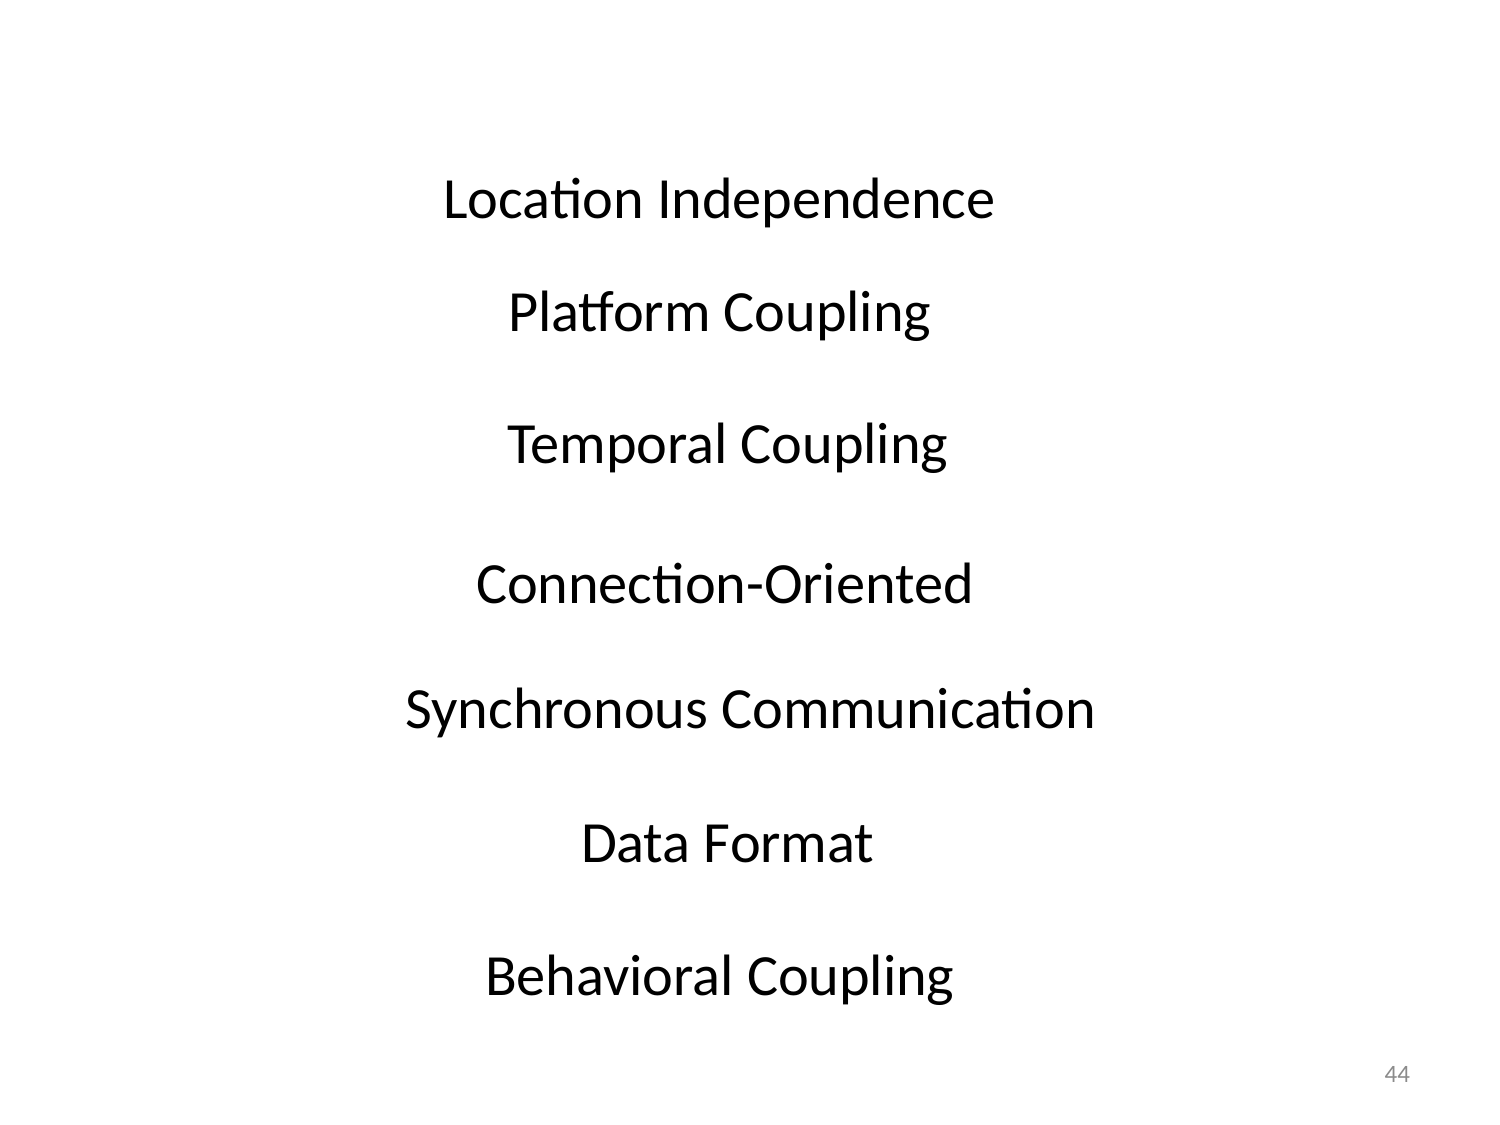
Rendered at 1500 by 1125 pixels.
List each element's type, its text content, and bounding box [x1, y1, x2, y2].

text_box Behavioral Coupling [470, 929, 970, 1015]
text_box Synchronous Communication [390, 662, 1111, 748]
list Connection-Oriented [461, 537, 1005, 637]
slide_number 44 [1074, 1042, 1425, 1103]
text_box Data Format [566, 796, 890, 882]
text_box Temporal Coupling [492, 397, 964, 483]
text_box Location Independence [428, 152, 1011, 238]
text_box Platform Coupling [493, 266, 947, 351]
